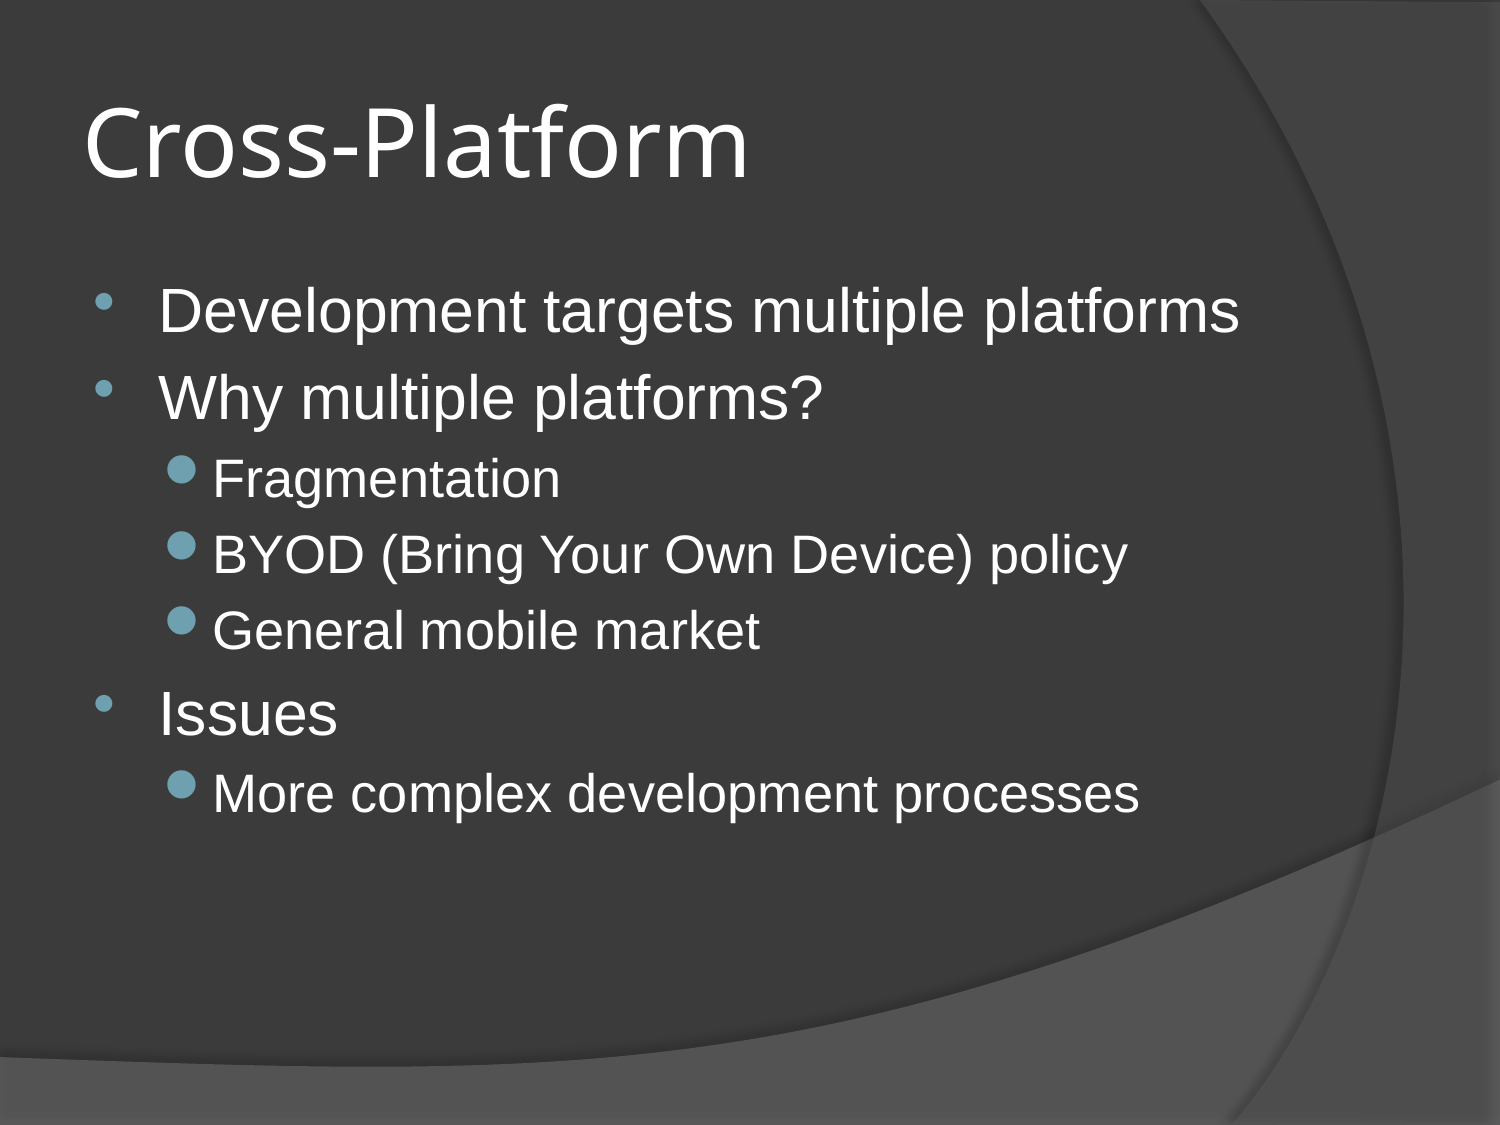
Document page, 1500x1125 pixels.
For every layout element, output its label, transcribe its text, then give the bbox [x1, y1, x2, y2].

list Development targets multiple platforms Why multiple platforms? Fragmentation BYOD (Bring Your Own Device) policy General mobile market Issues More complex development processes [75, 262, 1300, 1005]
title Cross-Platform [75, 45, 1300, 233]
